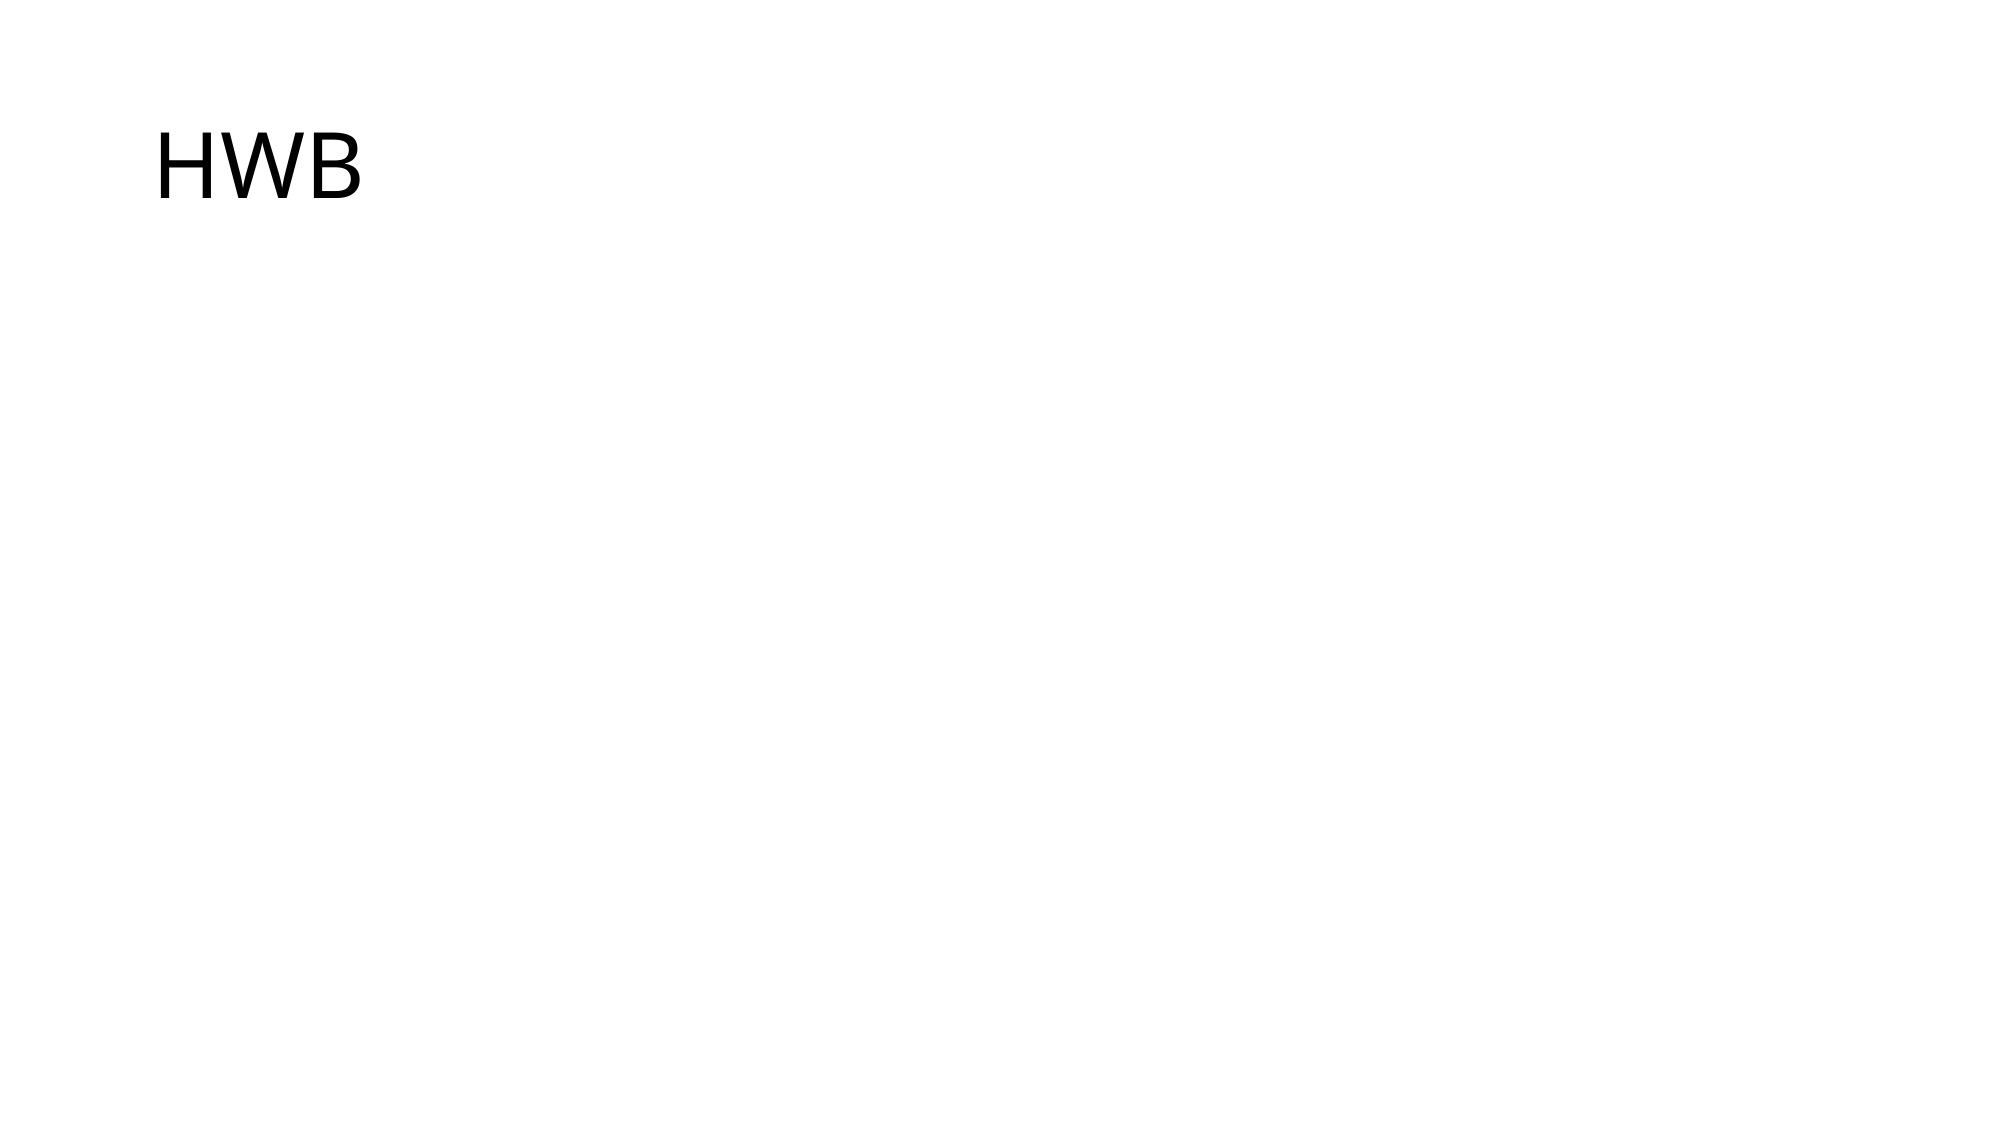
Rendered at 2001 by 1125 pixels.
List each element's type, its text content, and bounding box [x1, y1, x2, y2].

title HWB [137, 59, 1863, 278]
